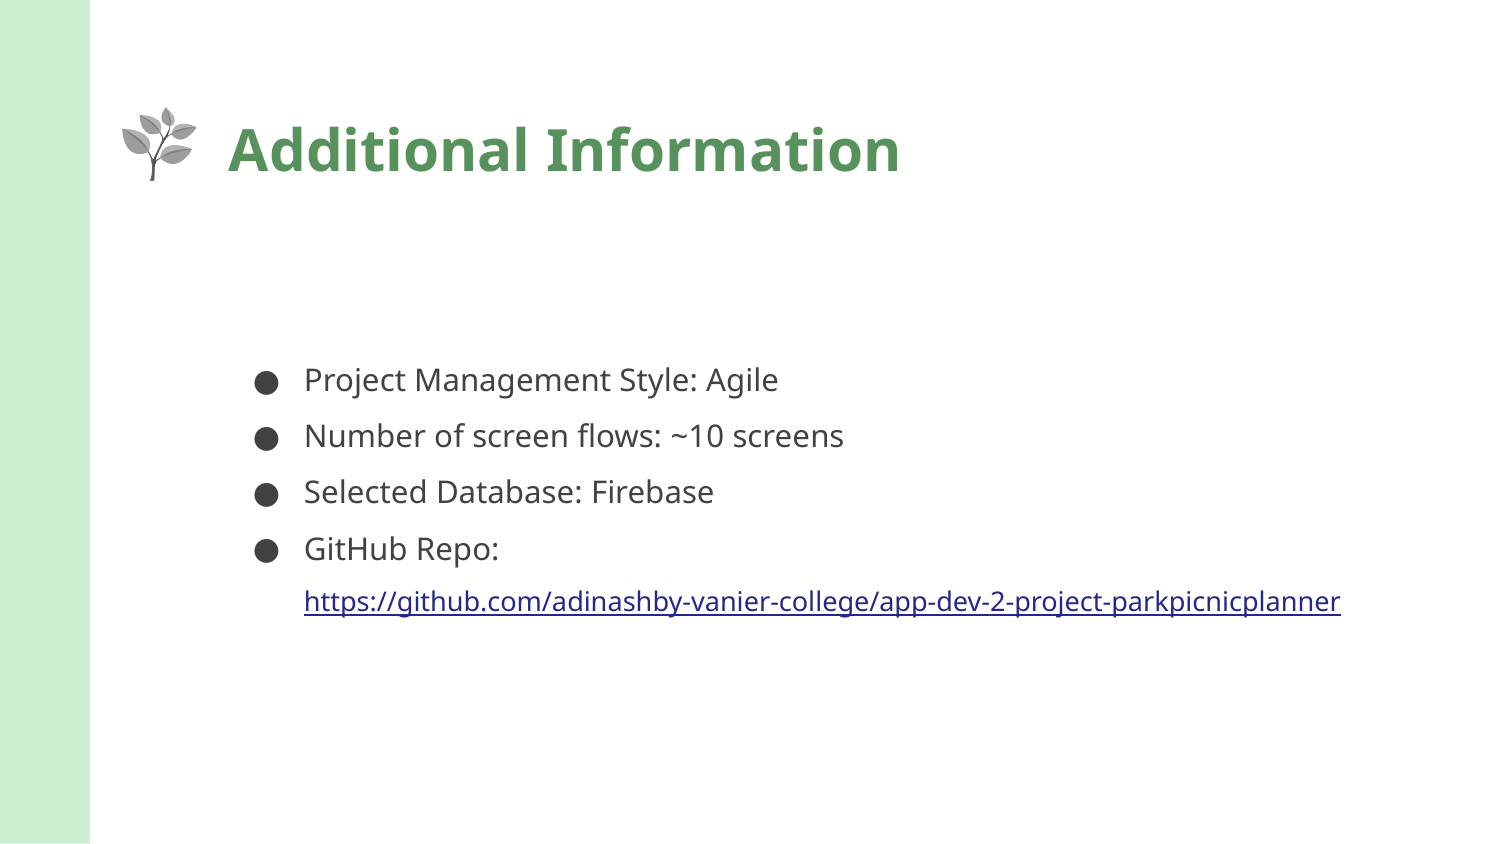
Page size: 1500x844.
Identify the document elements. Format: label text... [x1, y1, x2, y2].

title Additional Information [213, 98, 1368, 263]
picture [122, 107, 197, 181]
list Project Management Style: Agile Number of screen flows: ~10 screens Selected Database: Firebase GitHub Repo: https://github.com/adinashby-vanier-college/app-dev-2-project-parkpicnicplanner [213, 326, 1368, 744]
